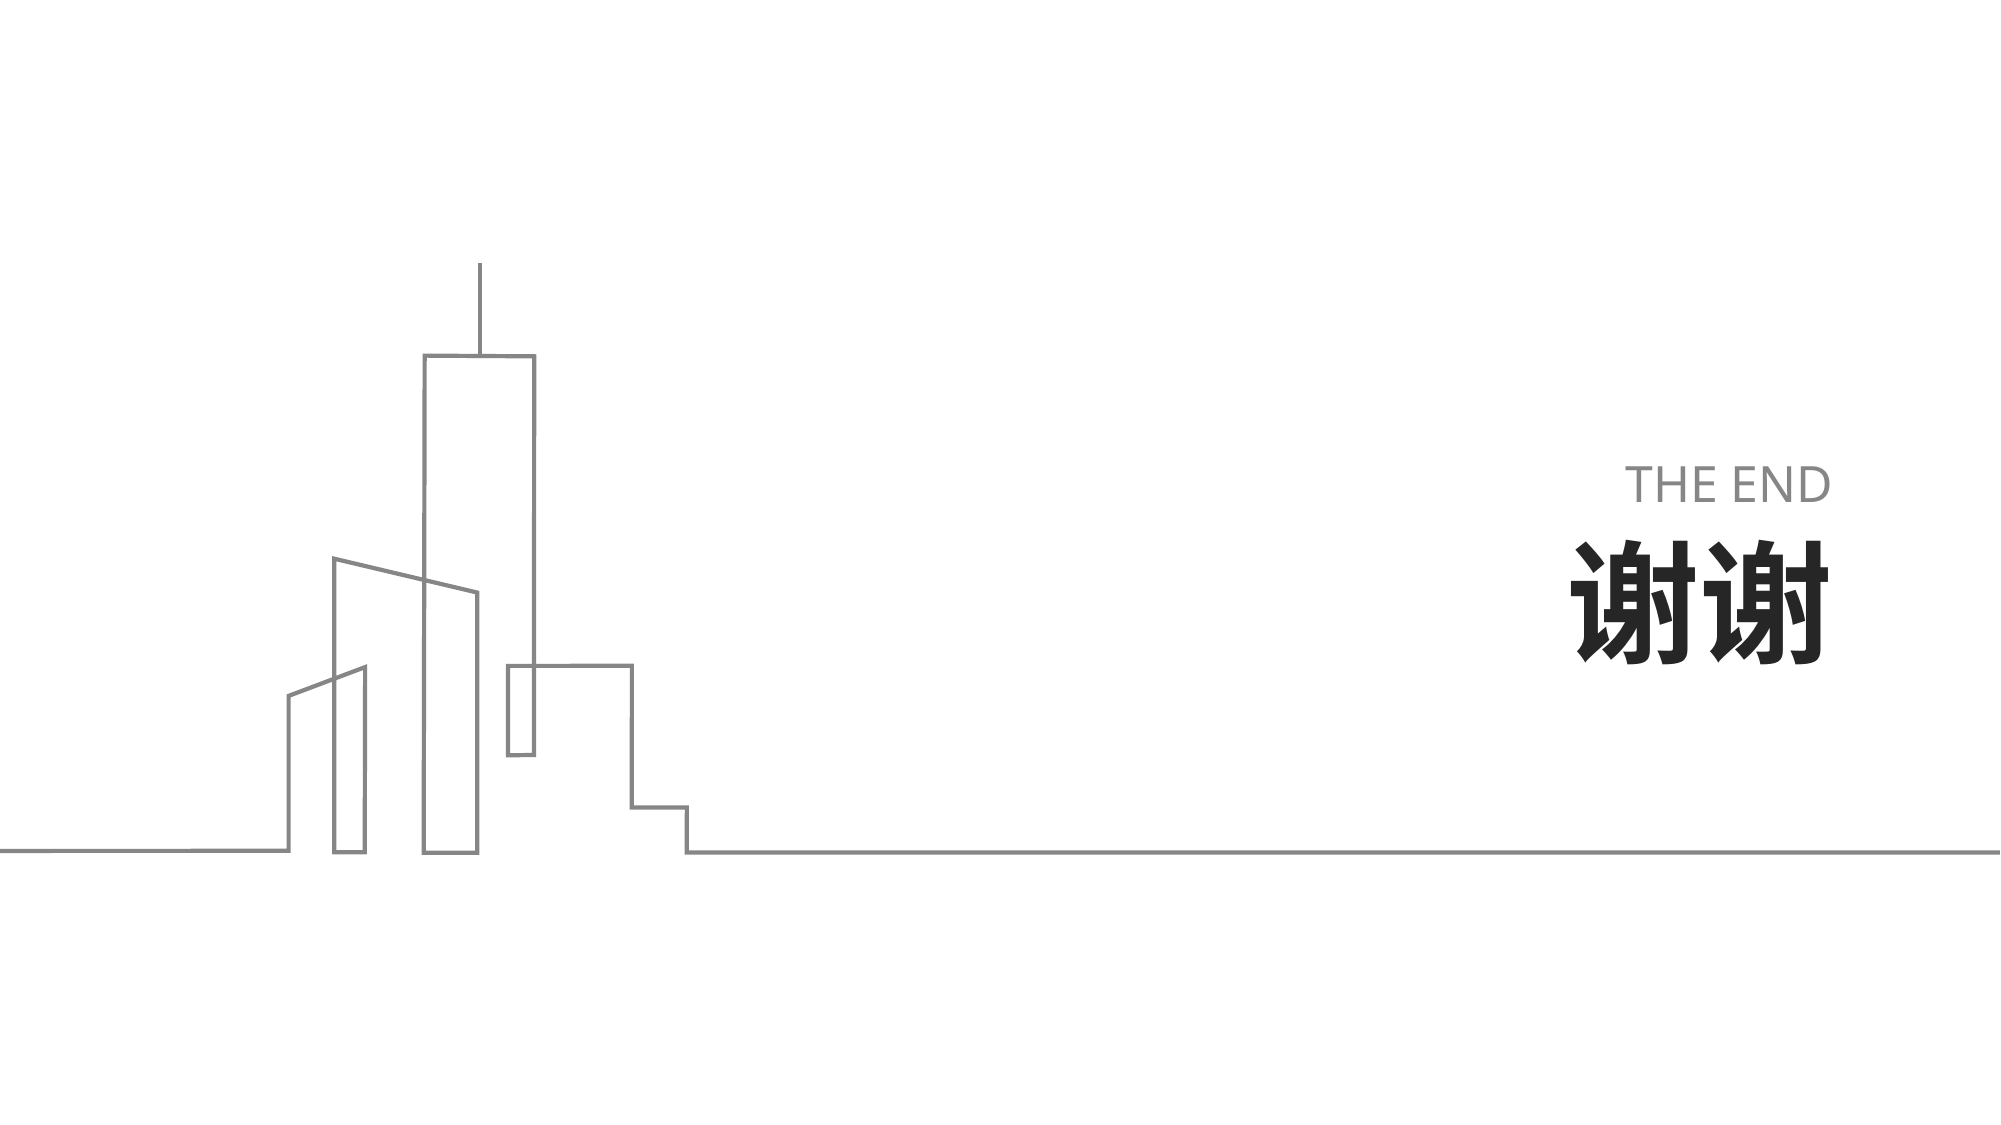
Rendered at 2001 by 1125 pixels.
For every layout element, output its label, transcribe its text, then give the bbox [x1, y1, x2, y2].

title 谢谢 [939, 520, 1834, 688]
list THE END [939, 437, 1834, 513]
